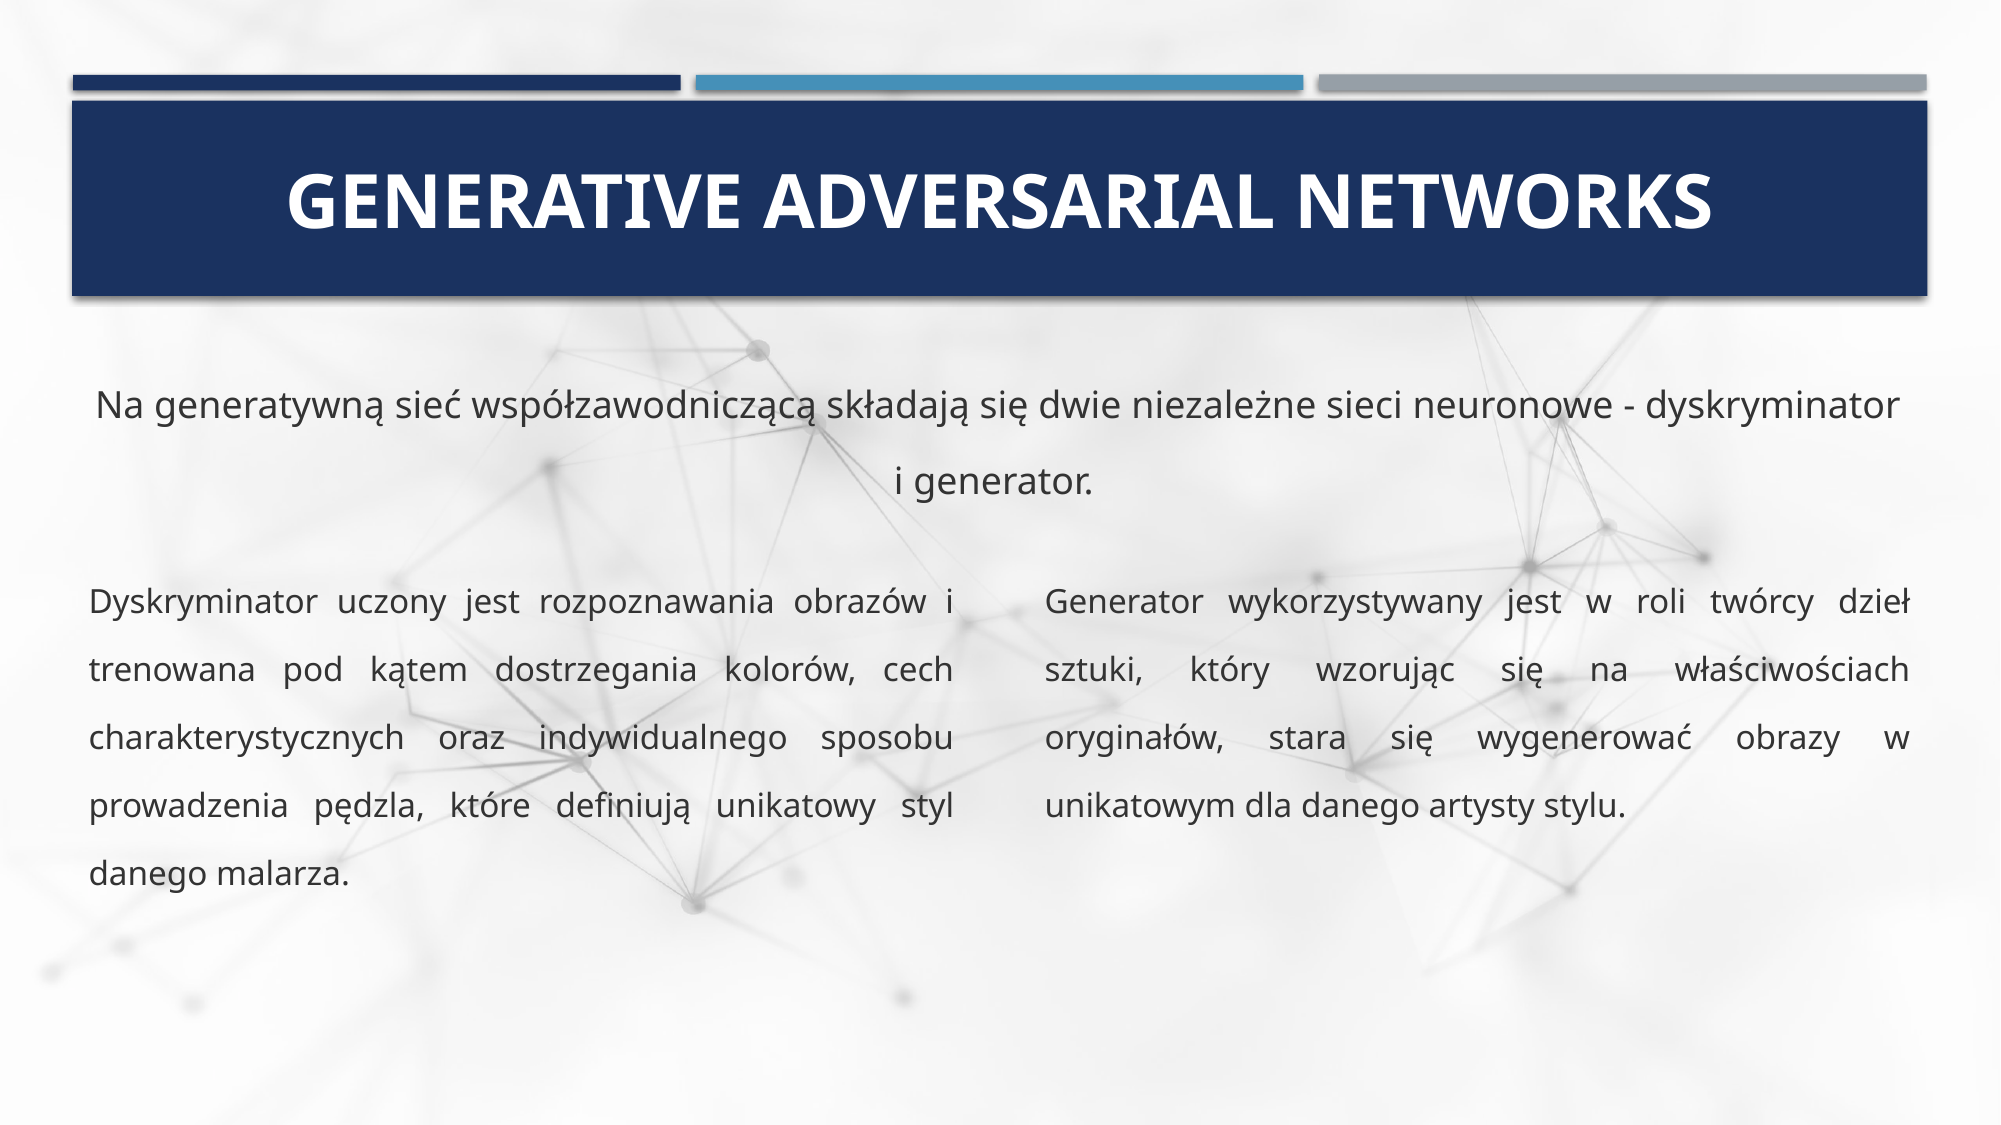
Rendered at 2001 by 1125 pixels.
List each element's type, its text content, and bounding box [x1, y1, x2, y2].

text_box Generator wykorzystywany jest w roli twórcy dzieł sztuki, który wzorując się na właściwościach oryginałów, stara się wygenerować obrazy w unikatowym dla danego artysty stylu. [1029, 545, 1927, 1107]
text_box Na generatywną sieć współzawodniczącą składają się dwie niezależne sieci neuronowe - dyskryminator i generator. [73, 341, 1924, 523]
title Generative adversarial networks [95, 115, 1905, 282]
list Dyskryminator uczony jest rozpoznawania obrazów i trenowana pod kątem dostrzegania kolorów, cech charakterystycznych oraz indywidualnego sposobu prowadzenia pędzla, które definiują unikatowy styl danego malarza. [73, 545, 971, 1107]
